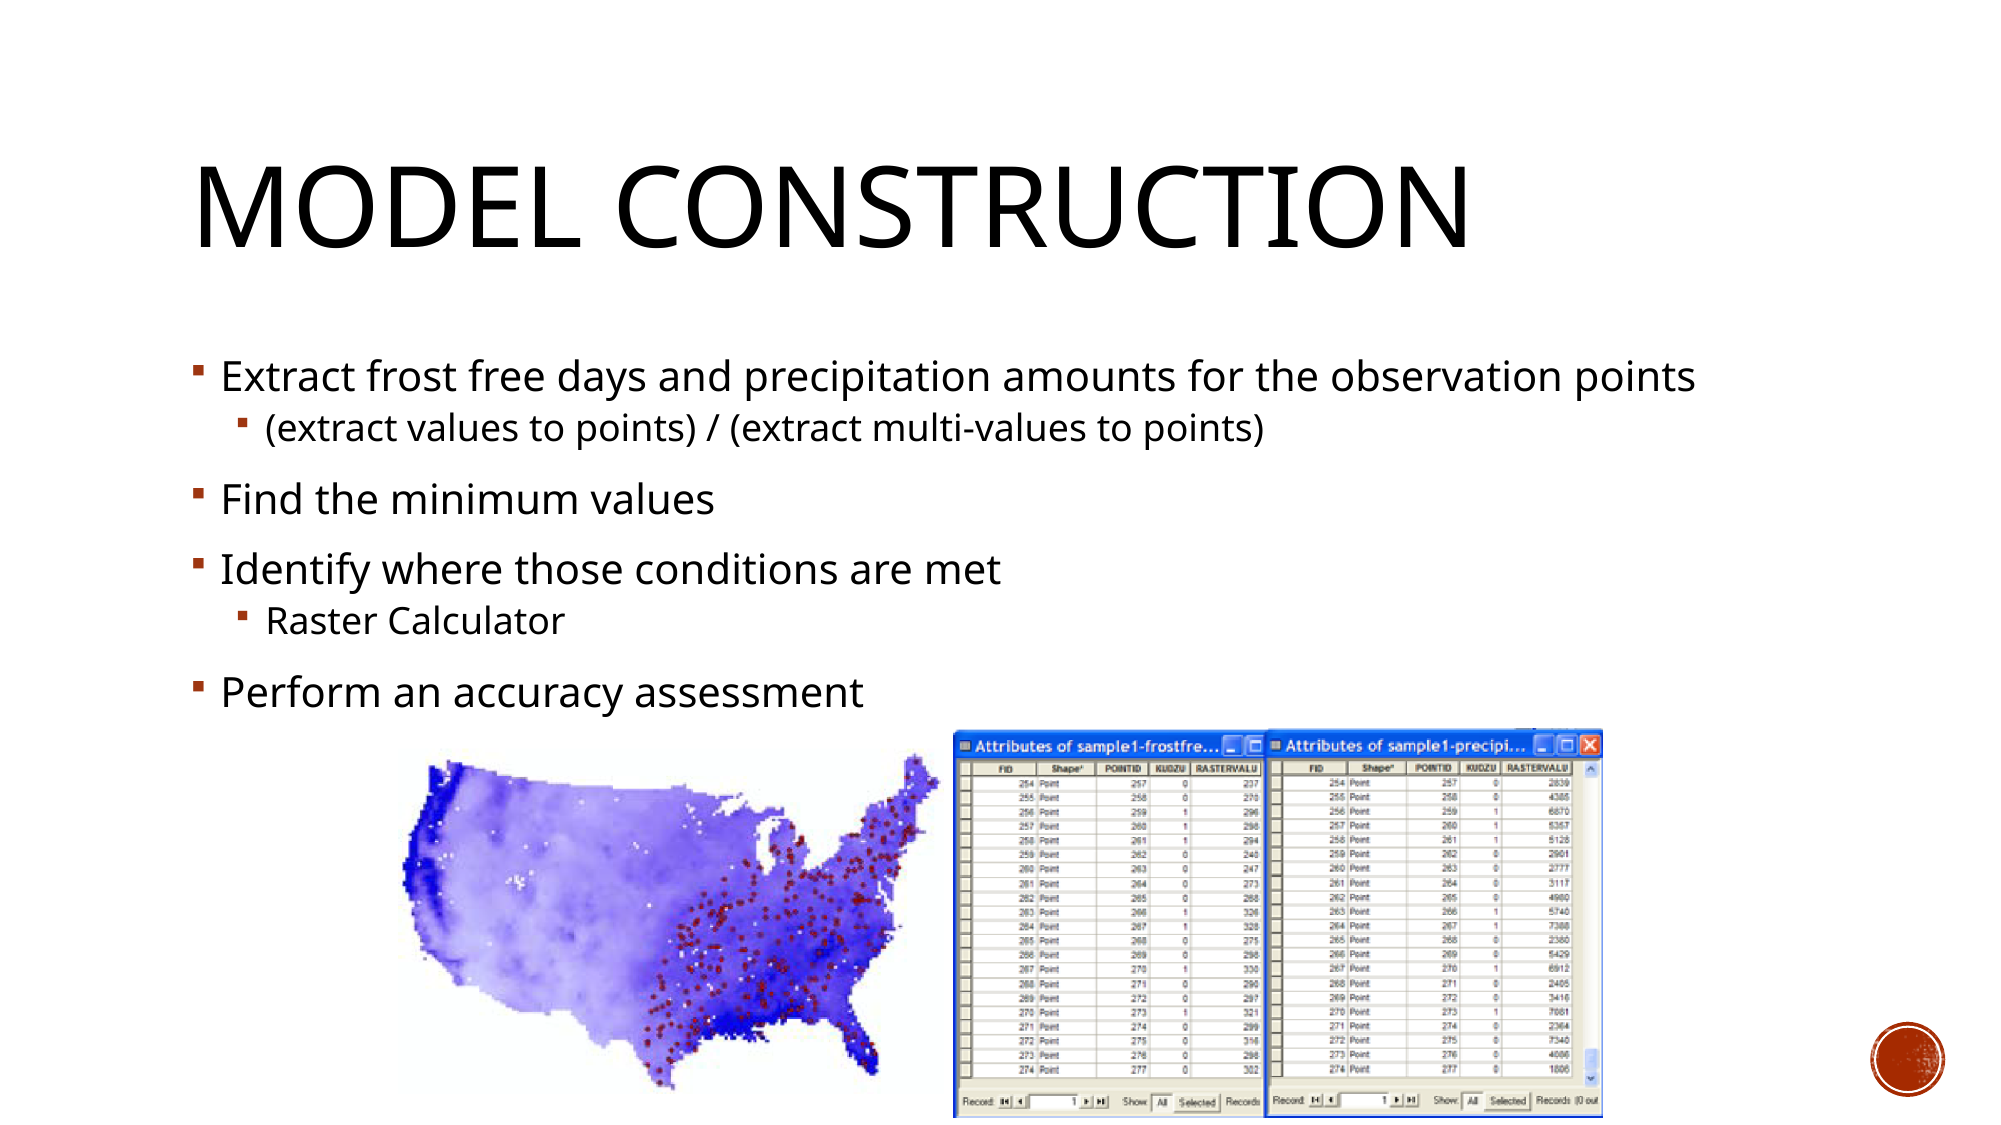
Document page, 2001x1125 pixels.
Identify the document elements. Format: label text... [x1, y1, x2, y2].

title Model construction [175, 79, 1826, 344]
picture [390, 720, 1610, 1125]
list Extract frost free days and precipitation amounts for the observation points (extract values to points) / (extract multi-values to points) Find the minimum values Identify where those conditions are met Raster Calculator Perform an accuracy assessment [175, 348, 1826, 1013]
